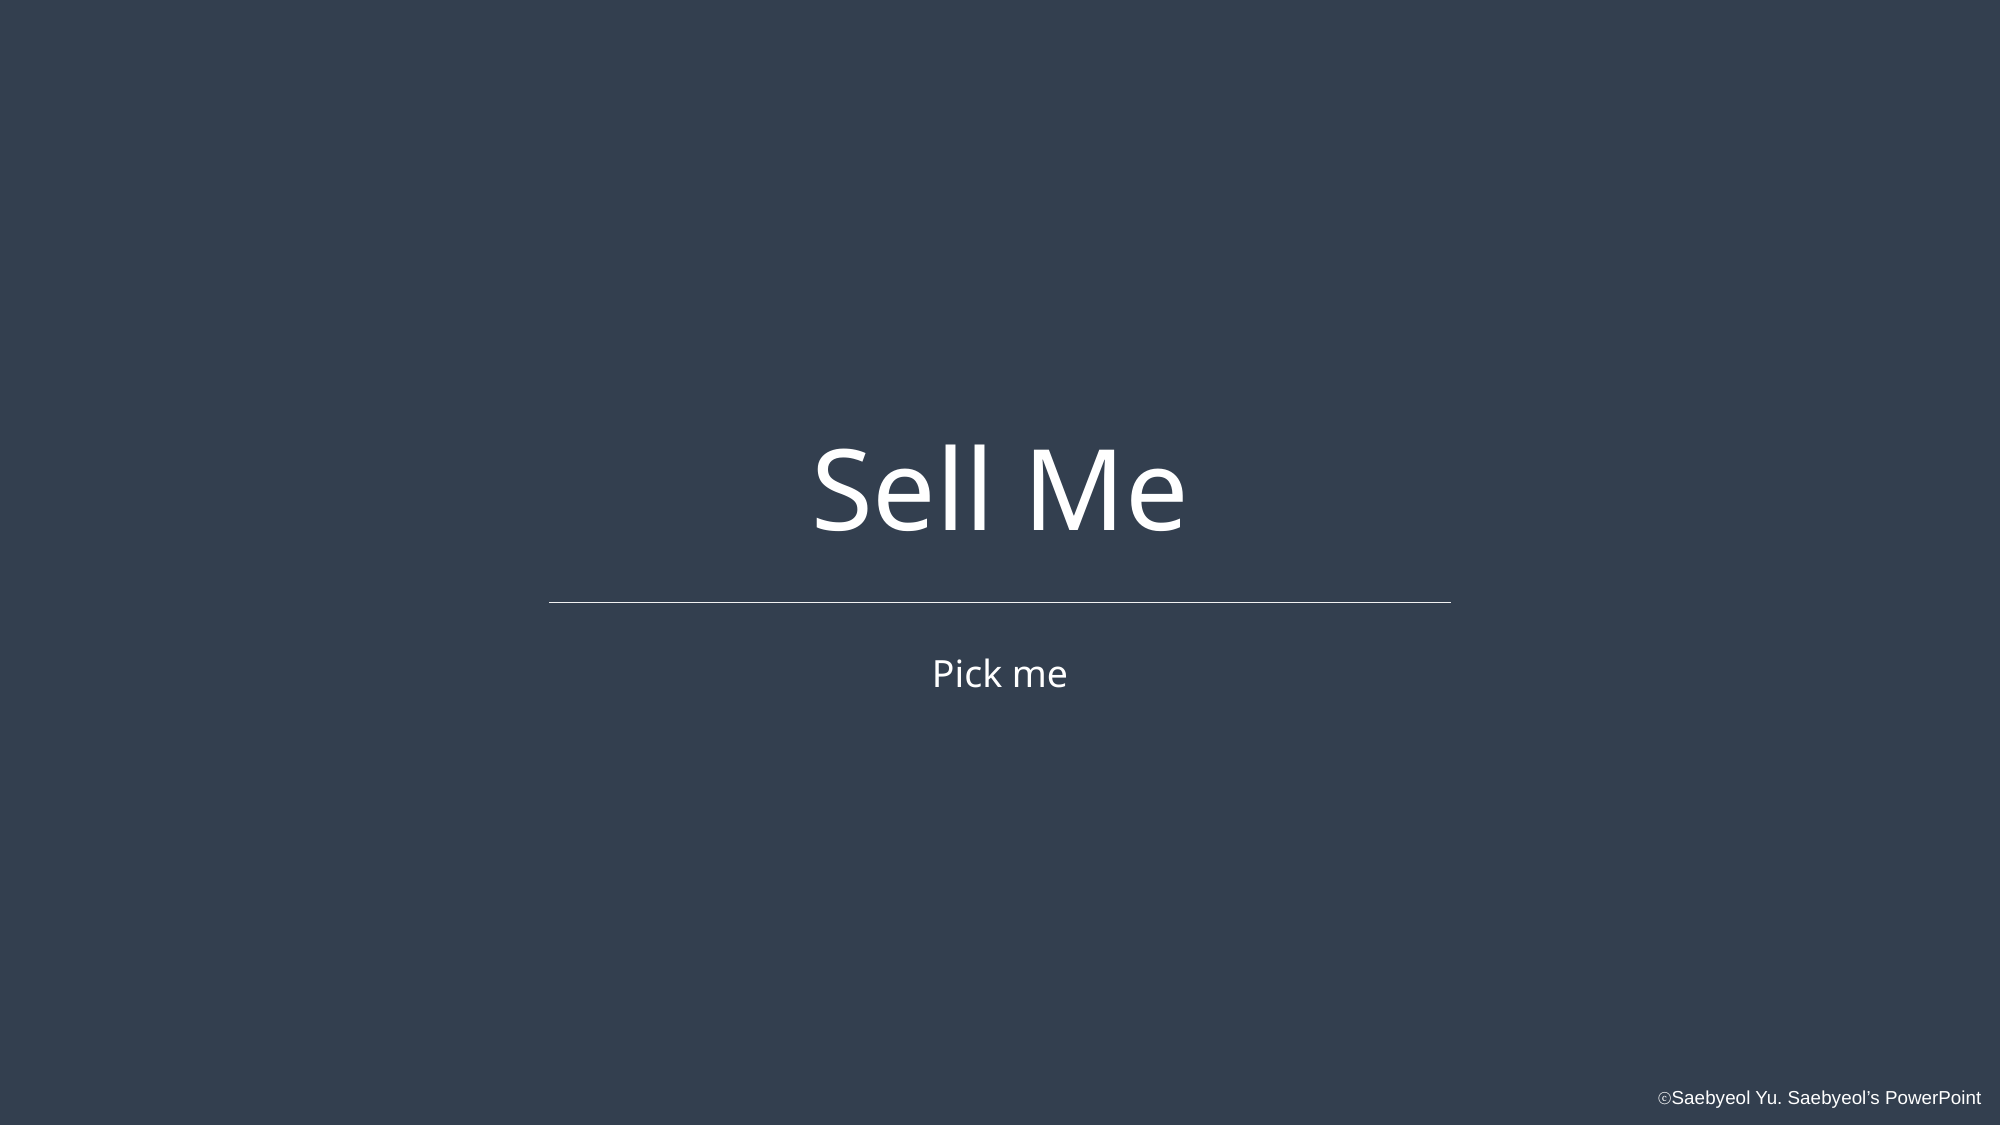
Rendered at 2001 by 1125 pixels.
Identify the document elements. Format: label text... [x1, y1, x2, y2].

text_box Pick me [917, 642, 1083, 703]
text_box Sell Me [796, 410, 1204, 561]
